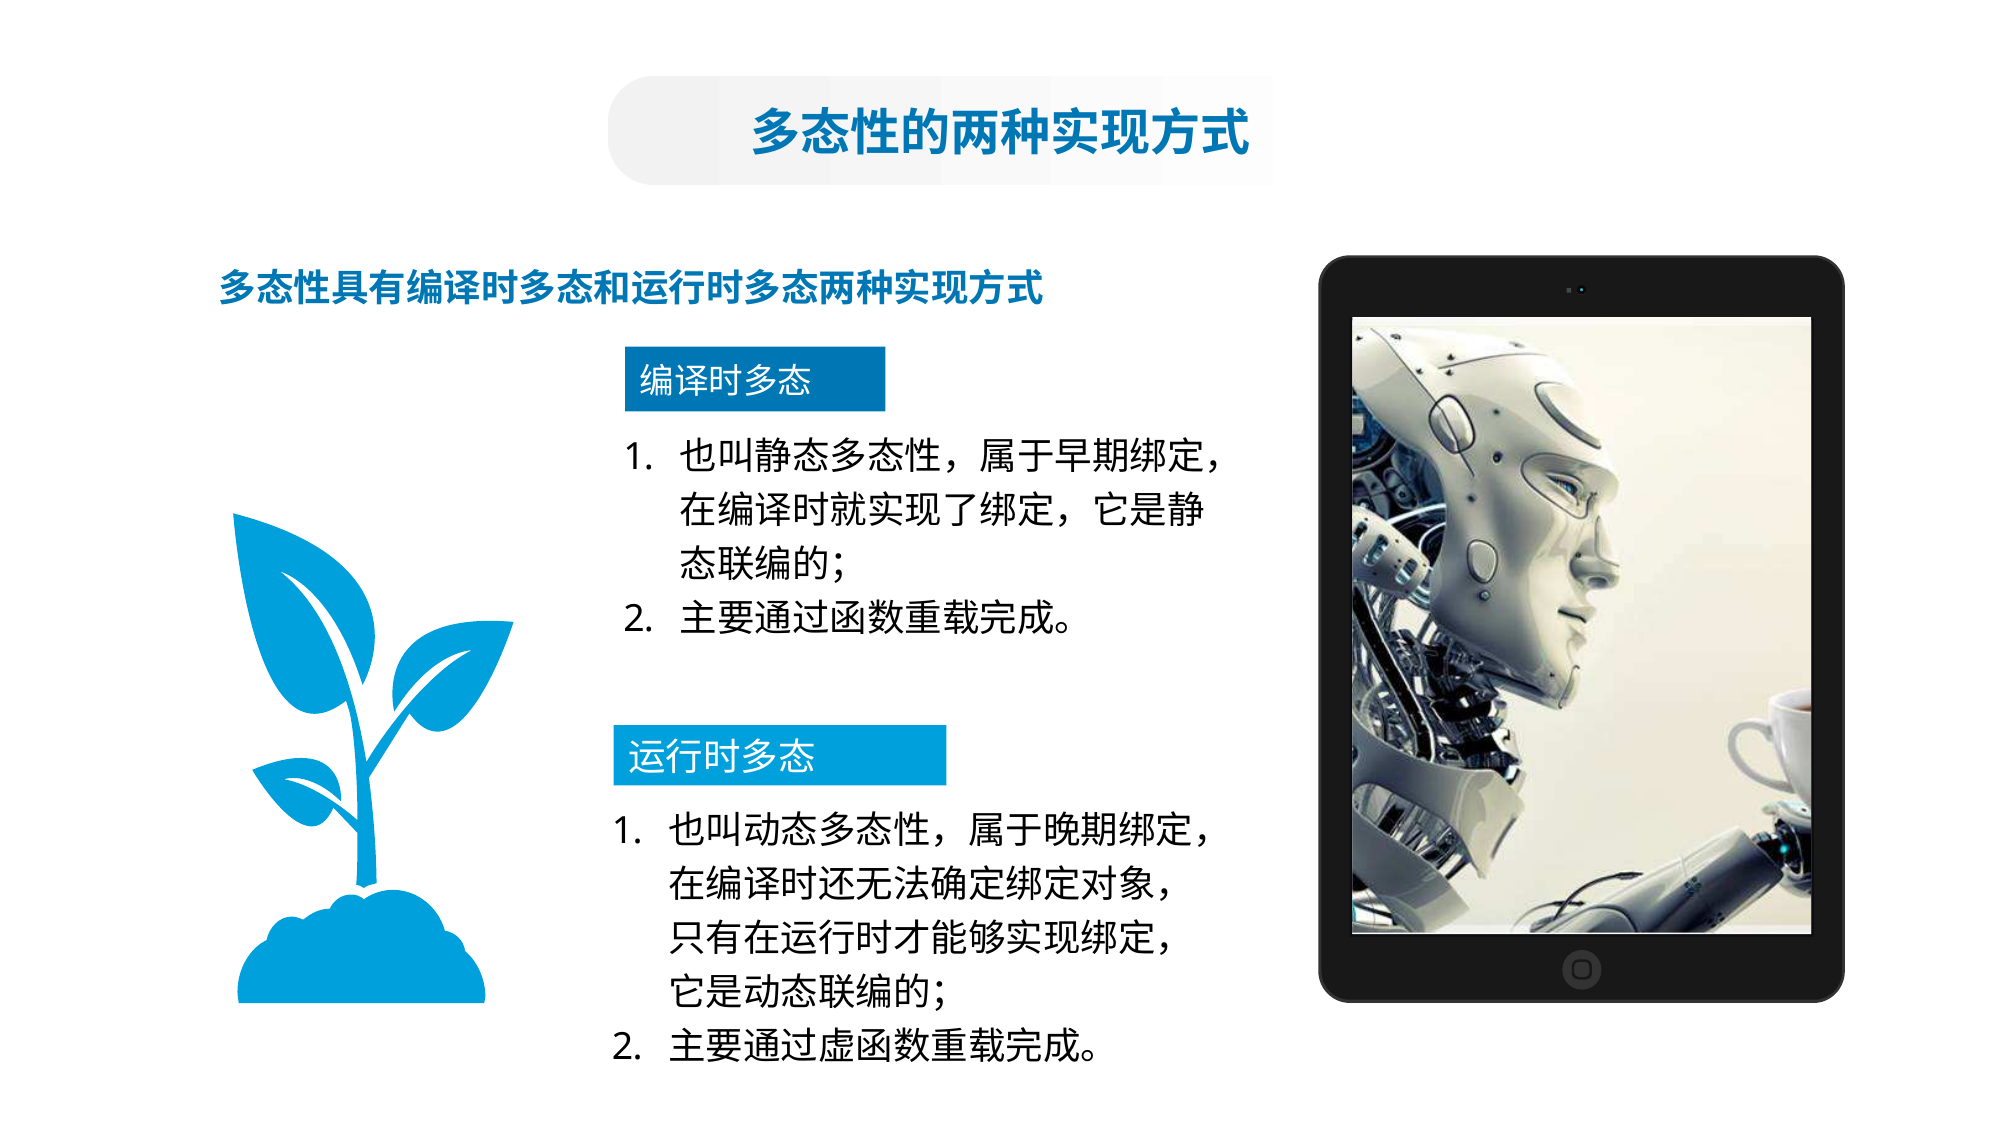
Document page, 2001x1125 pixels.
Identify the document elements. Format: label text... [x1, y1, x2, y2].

text_box 运行时多态 [613, 725, 947, 786]
text_box 多态性具有编译时多态和运行时多态两种实现方式 [204, 256, 1066, 317]
text_box 编译时多态 [625, 346, 886, 412]
text_box 多态性的两种实现方式 [607, 75, 1393, 186]
text_box 也叫静态多态性，属于早期绑定，在编译时就实现了绑定，它是静态联编的； 主要通过函数重载完成。 [608, 415, 1235, 678]
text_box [1318, 255, 1845, 1003]
text_box [237, 889, 486, 1004]
text_box [233, 513, 514, 888]
text_box 也叫动态多态性，属于晚期绑定，在编译时还无法确定绑定对象，只有在运行时才能够实现绑定，它是动态联编的； 主要通过虚函数重载完成。 [597, 789, 1224, 1100]
